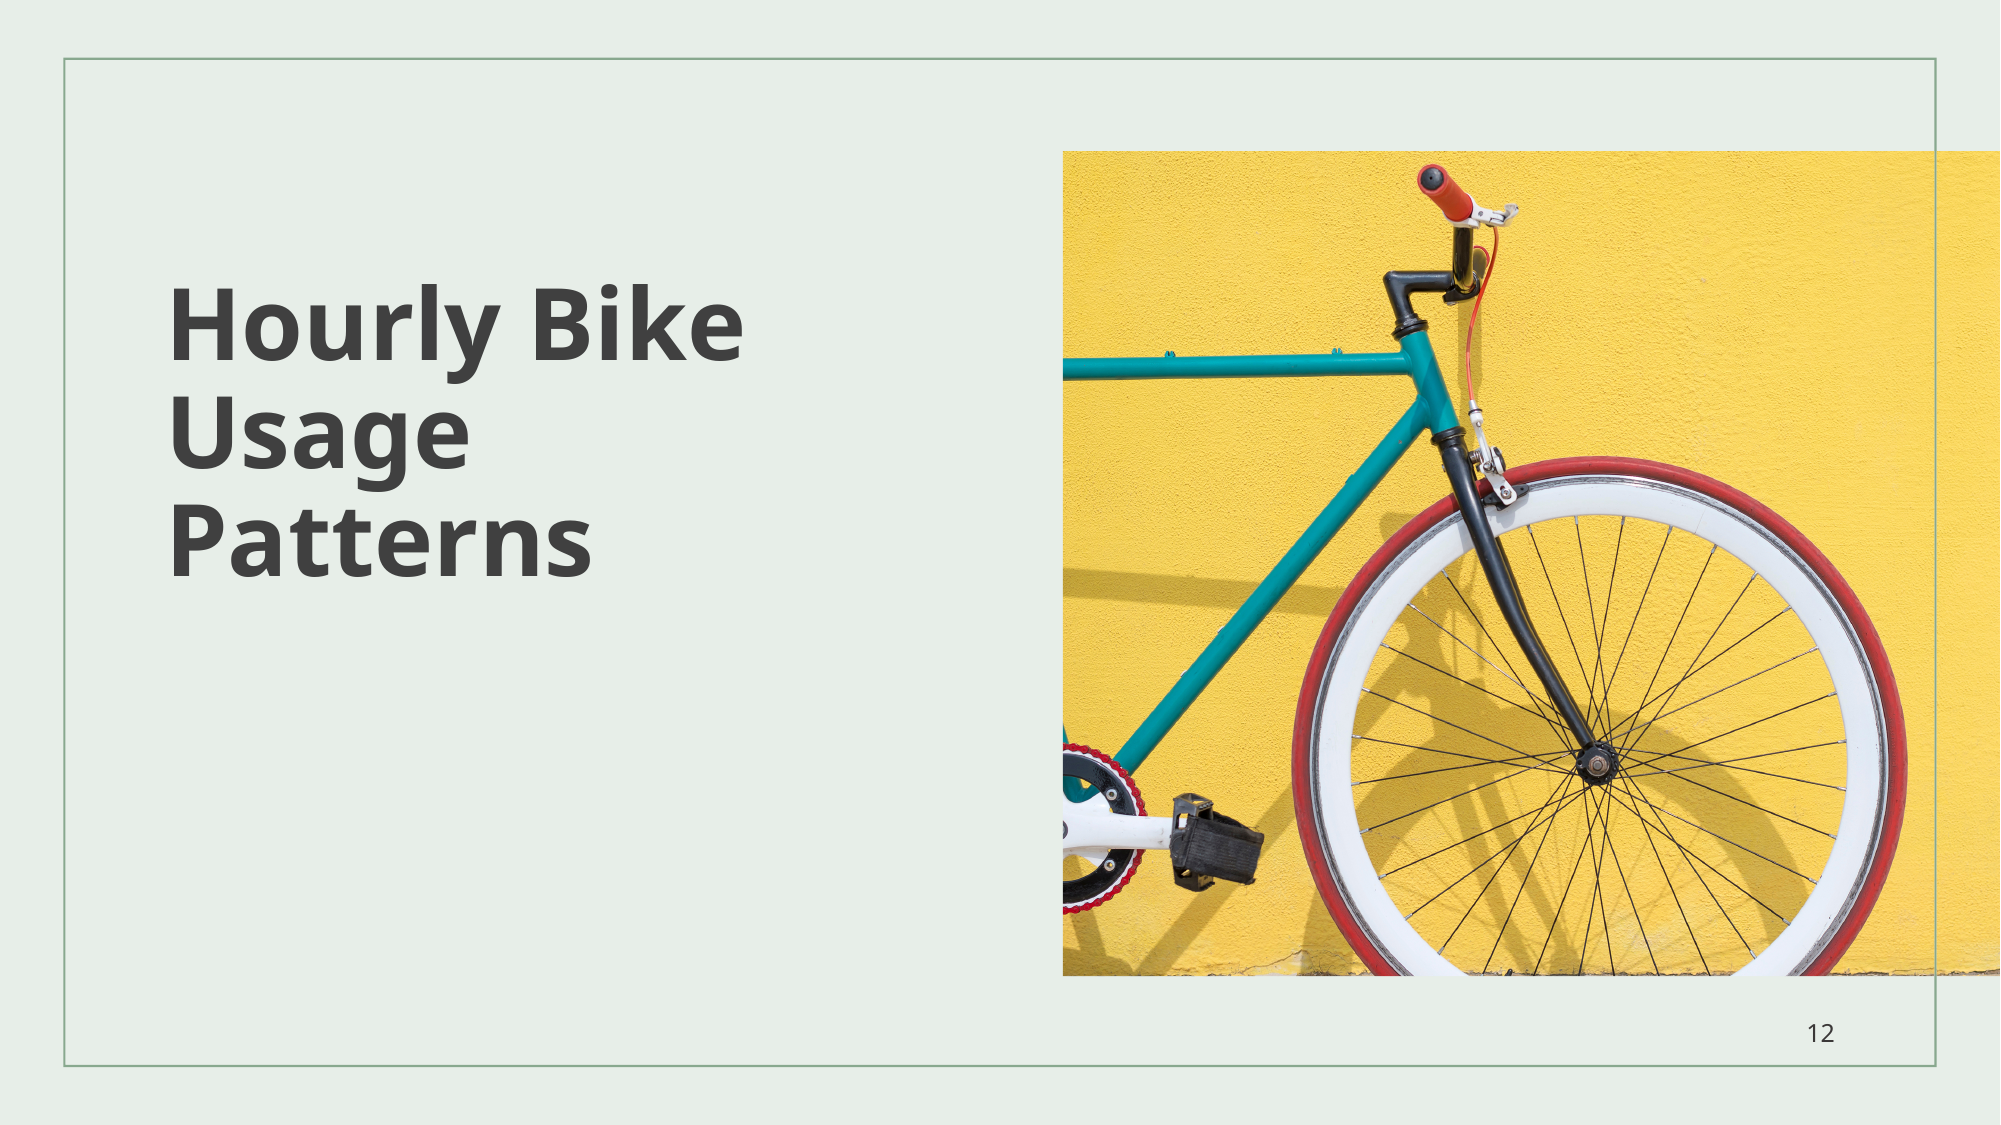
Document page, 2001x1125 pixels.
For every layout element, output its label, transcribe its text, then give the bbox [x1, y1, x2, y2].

title Hourly Bike Usage Patterns [150, 147, 938, 606]
picture [1062, 151, 2000, 977]
slide_number 12 [1400, 1004, 1850, 1064]
